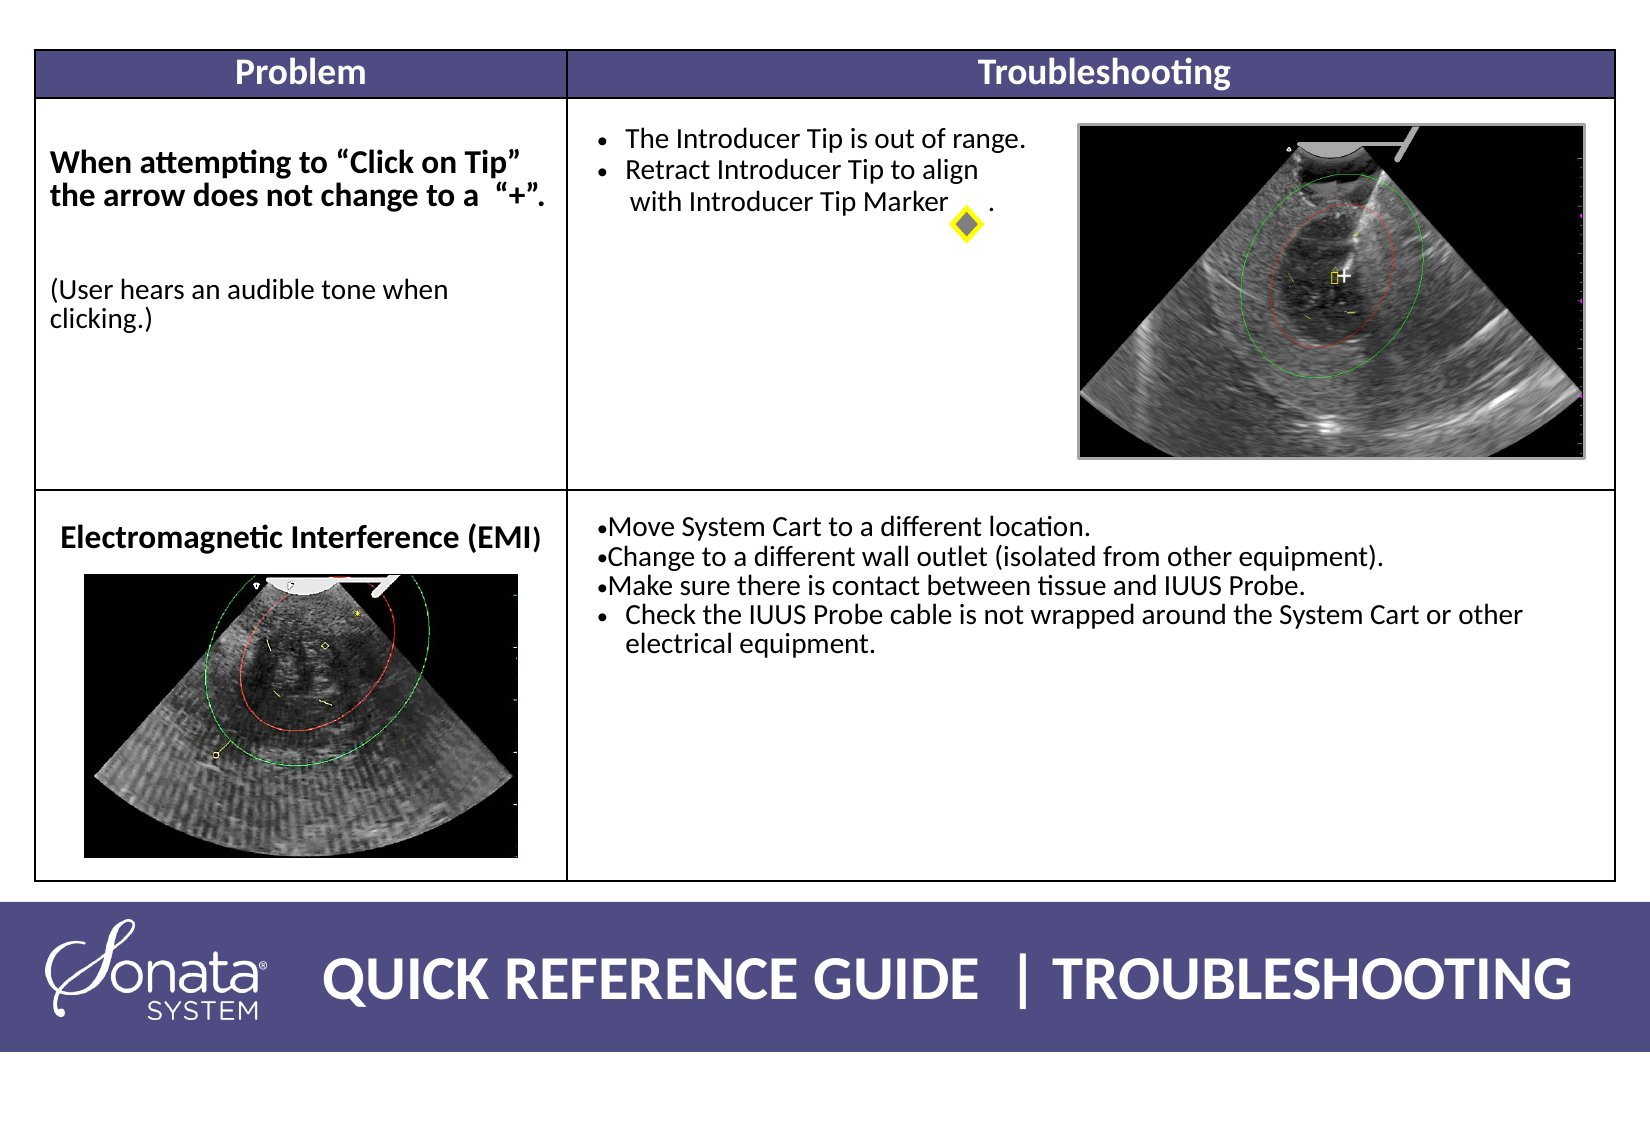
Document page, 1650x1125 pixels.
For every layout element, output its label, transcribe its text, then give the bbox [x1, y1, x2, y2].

table_cell The Introducer Tip is out of range. Retract Introducer Tip to align with Introducer Tip Marker . [568, 99, 1614, 489]
table_cell [36, 608, 566, 880]
text_box [0, 901, 1650, 1053]
picture [45, 919, 267, 1020]
table_header Troubleshooting [568, 51, 1614, 97]
table_cell Move System Cart to a different location. Change to a different wall outlet (isolated from other equipment). Make sure there is contact between tissue and IUUS Probe. Check the IUUS Probe cable is not wrapped around the System Cart or other electrical equipment. [568, 491, 1614, 880]
text_box Electromagnetic Interference (EMI) [33, 507, 569, 608]
text_box QUICK REFERENCE GUIDE | TROUBLESHOOTING [267, 930, 1631, 1020]
text_box [951, 207, 982, 241]
table_header Problem [36, 51, 566, 97]
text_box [1079, 125, 1583, 457]
table_cell When attempting to “Click on Tip” the arrow does not change to a “+”. (User hears an audible tone when clicking.) [36, 99, 566, 489]
table_cell [36, 491, 566, 507]
picture [84, 574, 517, 858]
